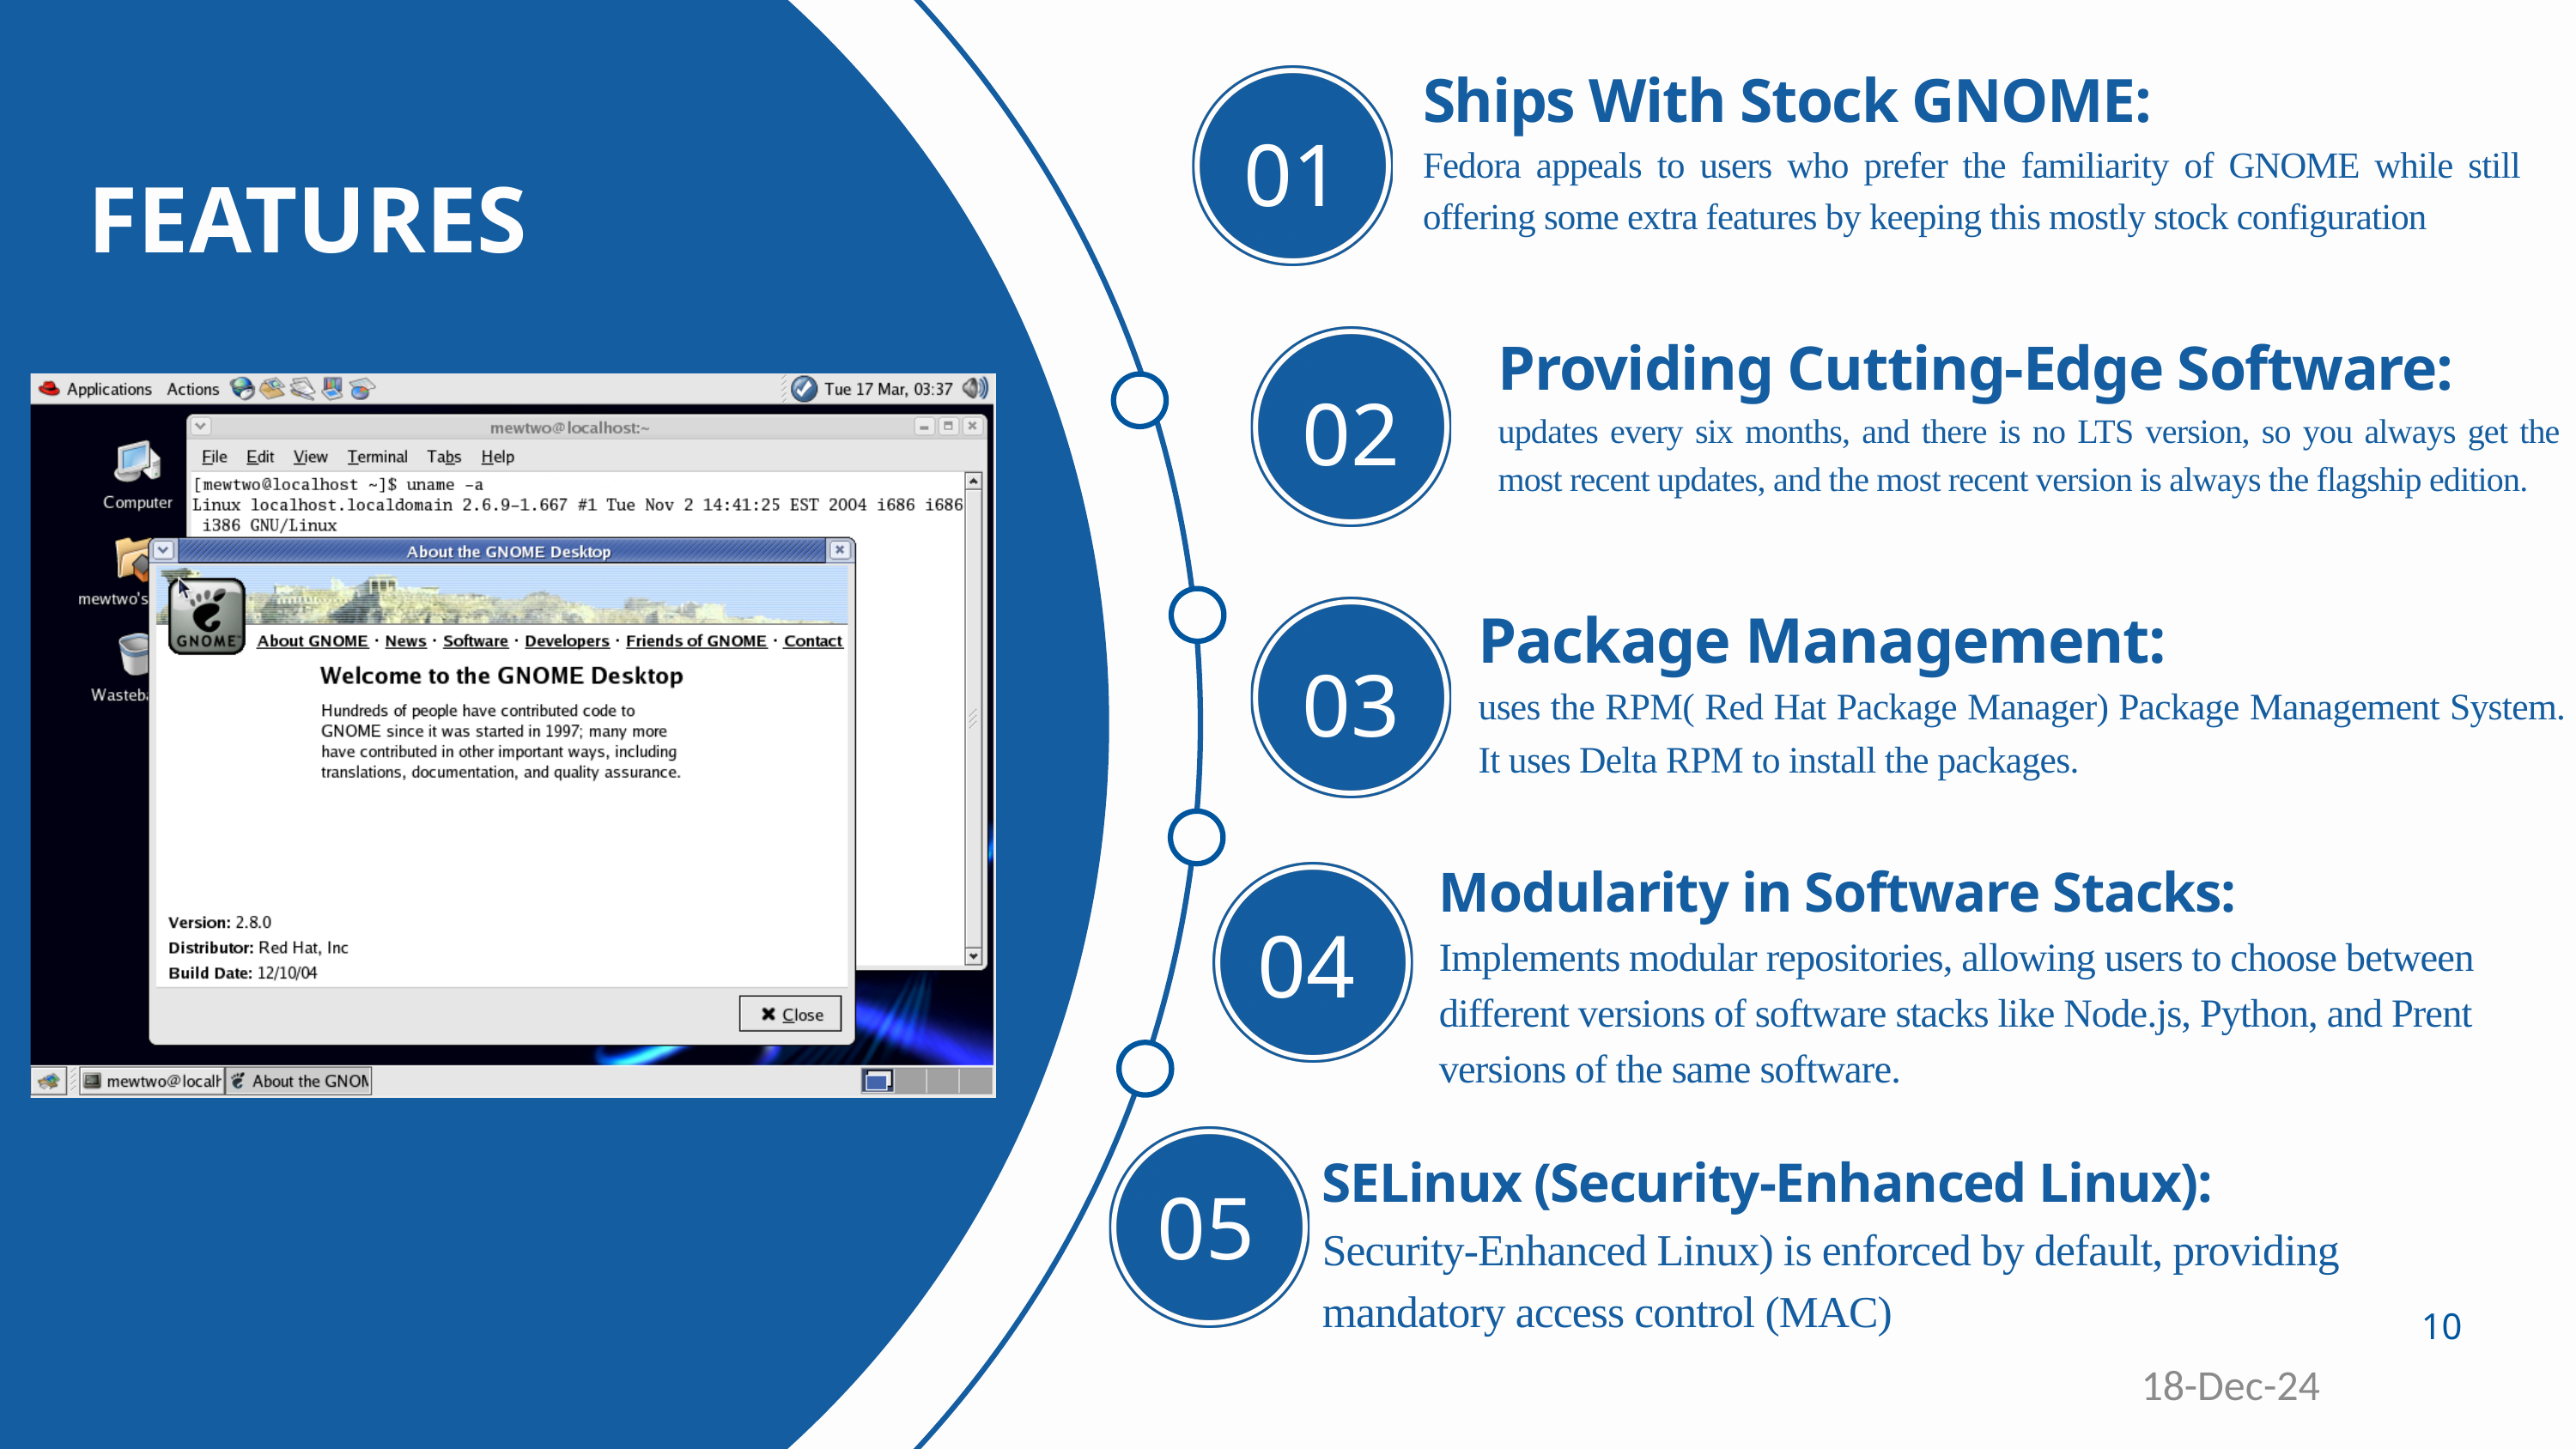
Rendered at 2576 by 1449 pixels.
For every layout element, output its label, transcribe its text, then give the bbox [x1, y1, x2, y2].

text_box Ships With Stock GNOME: Fedora appeals to users who prefer the familiarity of GNOME while still offering some extra features by keeping this mostly stock configuration [1423, 51, 2520, 287]
text_box 10 [2421, 1296, 2463, 1348]
text_box Providing Cutting-Edge Software: updates every six months, and there is no LTS version, so you always get the most recent updates, and the most recent version is always the flagship edition. [1498, 318, 2561, 499]
text_box 04 [1226, 894, 1387, 1015]
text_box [0, 0, 1109, 1449]
text_box Modularity in Software Stacks: Implements modular repositories, allowing users to choose between different versions of software stacks like Node.js, Python, and Prent versions of the same software. [1438, 847, 2548, 1147]
text_box [1212, 862, 1413, 1063]
text_box [1207, 1126, 1310, 1328]
text_box [1207, 65, 1393, 266]
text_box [1118, 1042, 1172, 1095]
text_box [1250, 326, 1452, 527]
text_box 05 [1207, 1157, 1286, 1277]
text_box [1170, 810, 1224, 864]
text_box [1250, 597, 1452, 798]
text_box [1113, 373, 1167, 427]
text_box 01 [1212, 103, 1373, 223]
text_box 03 [1271, 634, 1431, 755]
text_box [1116, 0, 1201, 1449]
slide_number 18-Dec-24 [2128, 1357, 2429, 1410]
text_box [1170, 588, 1224, 642]
text_box Package Management: uses the RPM( Red Hat Package Manager) Package Management System. It uses Delta RPM to install the packages. [1478, 588, 2566, 780]
text_box 02 [1271, 363, 1431, 483]
text_box SELinux (Security-Enhanced Linux): Security-Enhanced Linux) is enforced by default, providing mandatory access control (MAC) [1322, 1137, 2505, 1412]
